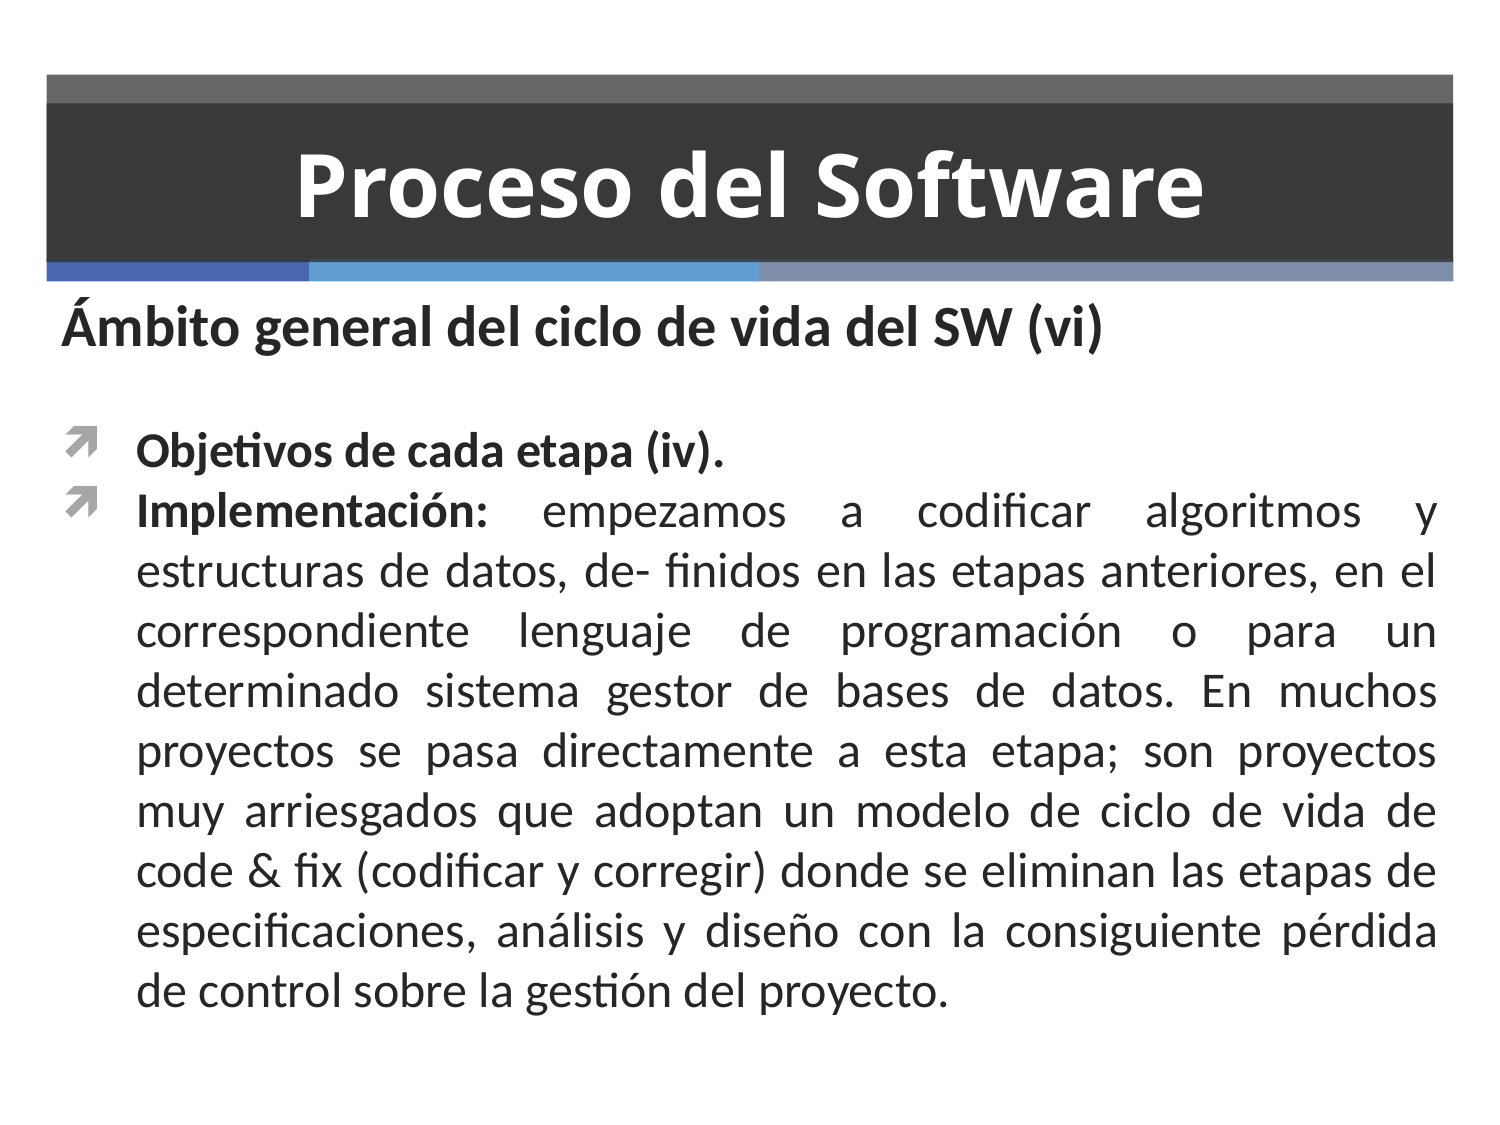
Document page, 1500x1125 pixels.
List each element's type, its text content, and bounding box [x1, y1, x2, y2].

list Ámbito general del ciclo de vida del SW (vi) Objetivos de cada etapa (iv). Implementación: empezamos a codificar algoritmos y estructuras de datos, de- finidos en las etapas anteriores, en el correspondiente lenguaje de programación o para un determinado sistema gestor de bases de datos. En muchos proyectos se pasa directamente a esta etapa; son proyectos muy arriesgados que adoptan un modelo de ciclo de vida de code & fix (codificar y corregir) donde se eliminan las etapas de especificaciones, análisis y diseño con la consiguiente pérdida de control sobre la gestión del proyecto. [46, 280, 1454, 936]
title Proceso del Software [46, 103, 1454, 263]
